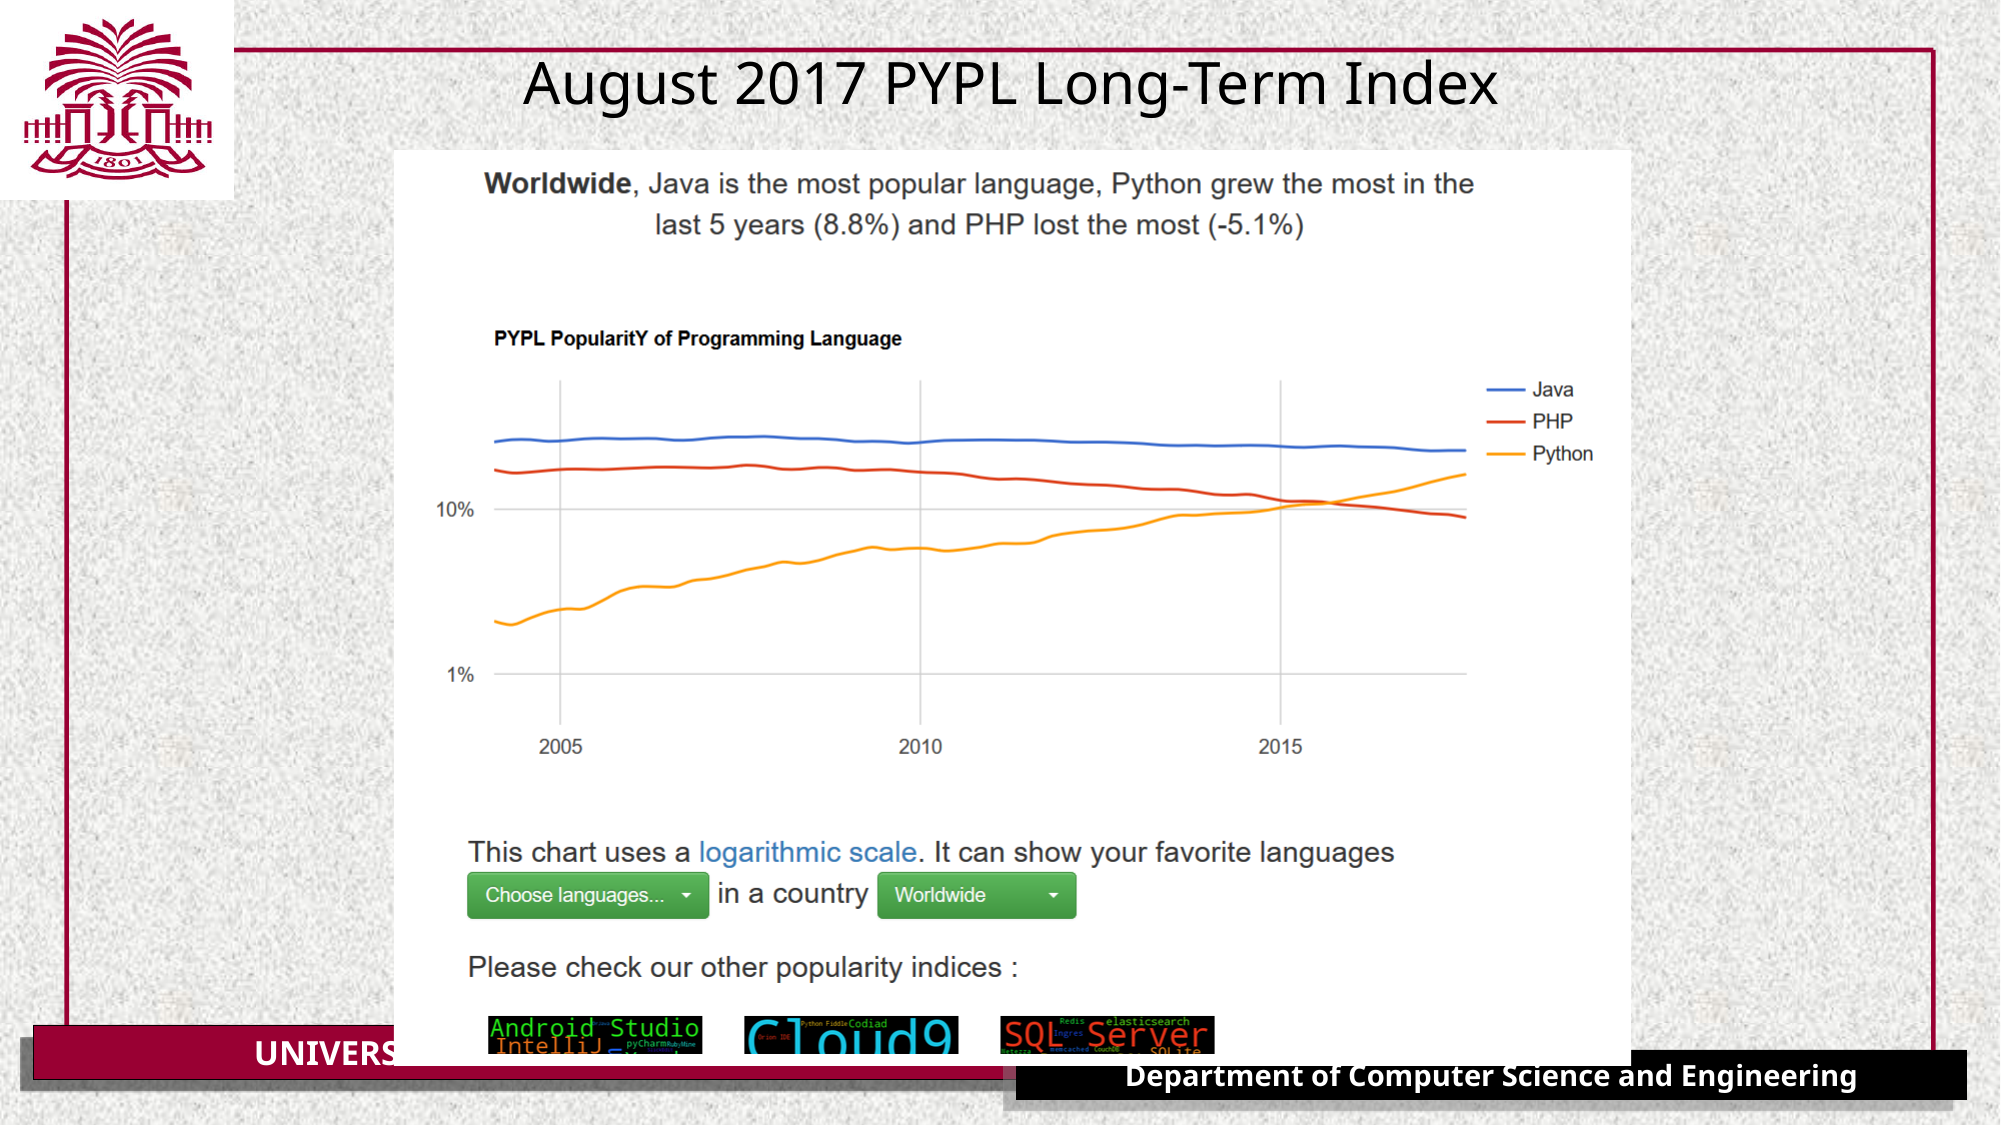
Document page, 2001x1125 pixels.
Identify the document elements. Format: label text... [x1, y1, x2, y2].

title August 2017 PYPL Long-Term Index [375, 37, 1650, 125]
picture [0, 0, 2001, 1125]
